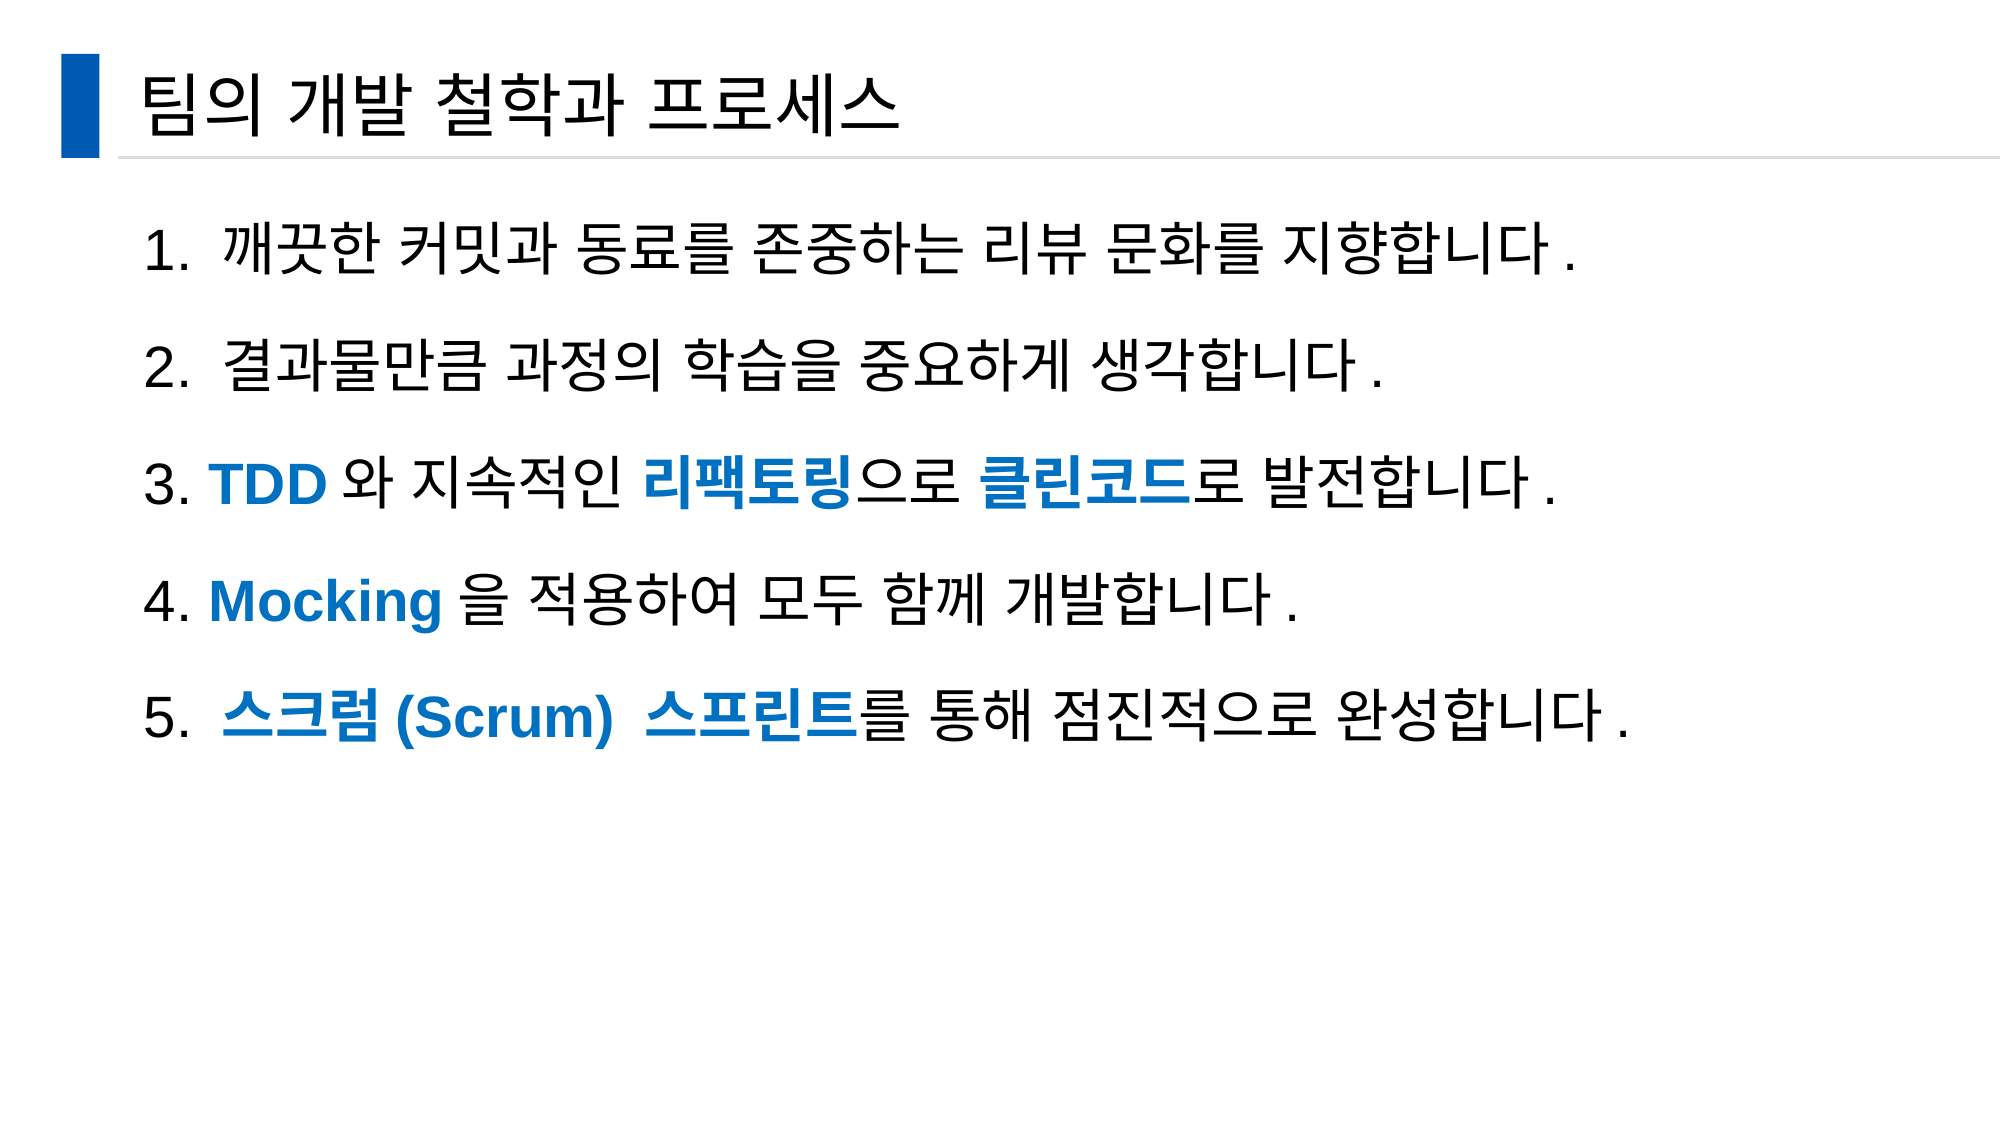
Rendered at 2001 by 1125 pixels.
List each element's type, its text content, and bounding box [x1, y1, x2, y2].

list 1. 깨끗한 커밋과 동료를 존중하는 리뷰 문화를 지향합니다. 2. 결과물만큼 과정의 학습을 중요하게 생각합니다. 3. TDD와 지속적인 리팩토링으로 클린코드로 발전합니다. 4. Mocking을 적용하여 모두 함께 개발합니다. 5. 스크럼(Scrum) 스프린트를 통해 점진적으로 완성합니다. [99, 215, 1825, 1025]
title 팀의 개발 철학과 프로세스 [99, 50, 1825, 158]
